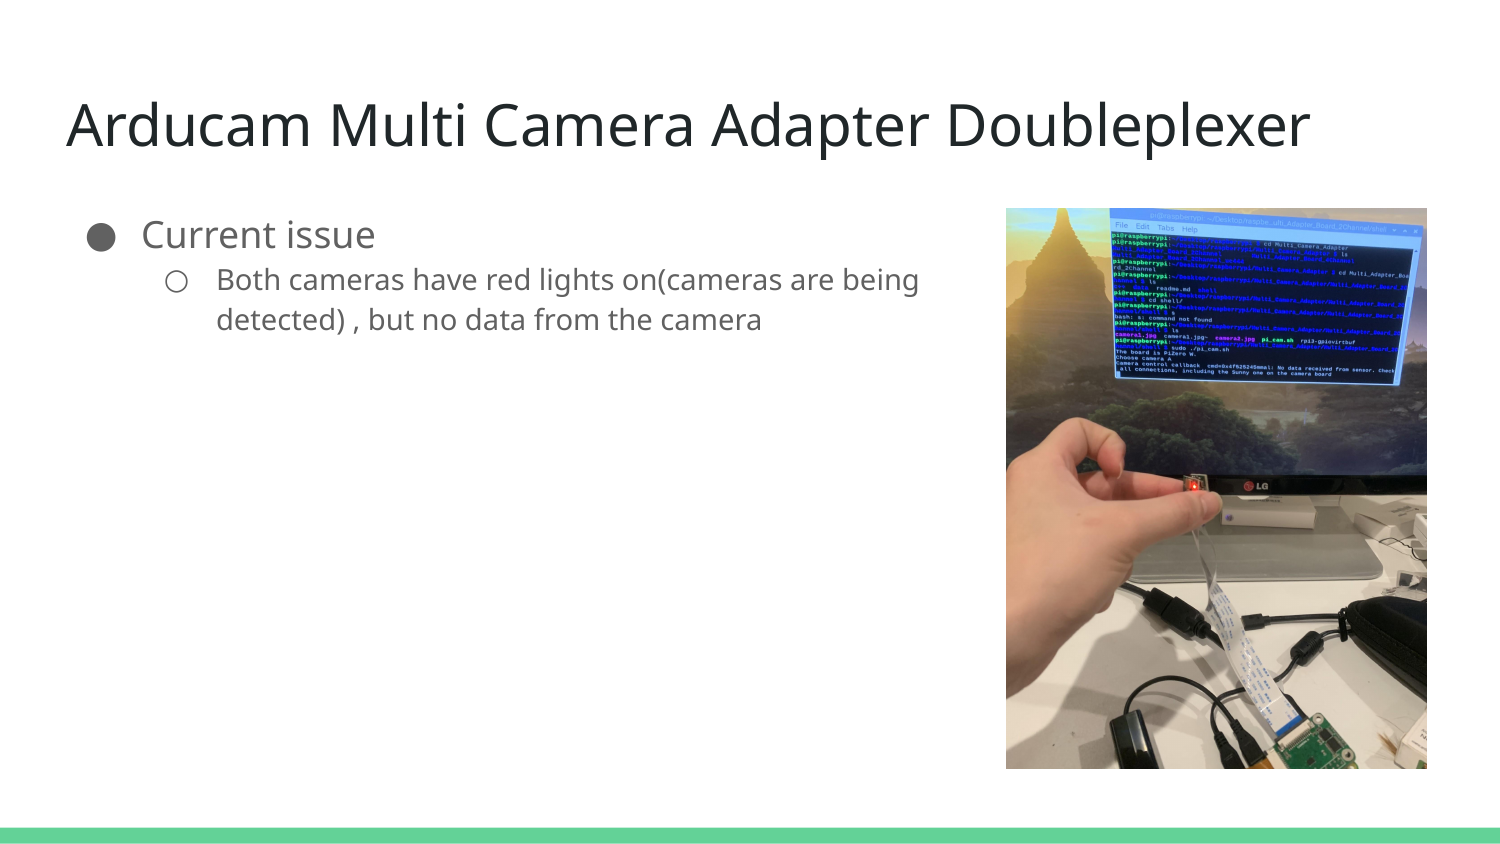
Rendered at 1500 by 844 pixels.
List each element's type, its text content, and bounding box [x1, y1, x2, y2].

picture [1005, 207, 1427, 769]
title Arducam Multi Camera Adapter Doubleplexer [51, 72, 1449, 167]
list Current issue Both cameras have red lights on(cameras are being detected) , but no data from the camera [51, 189, 998, 750]
